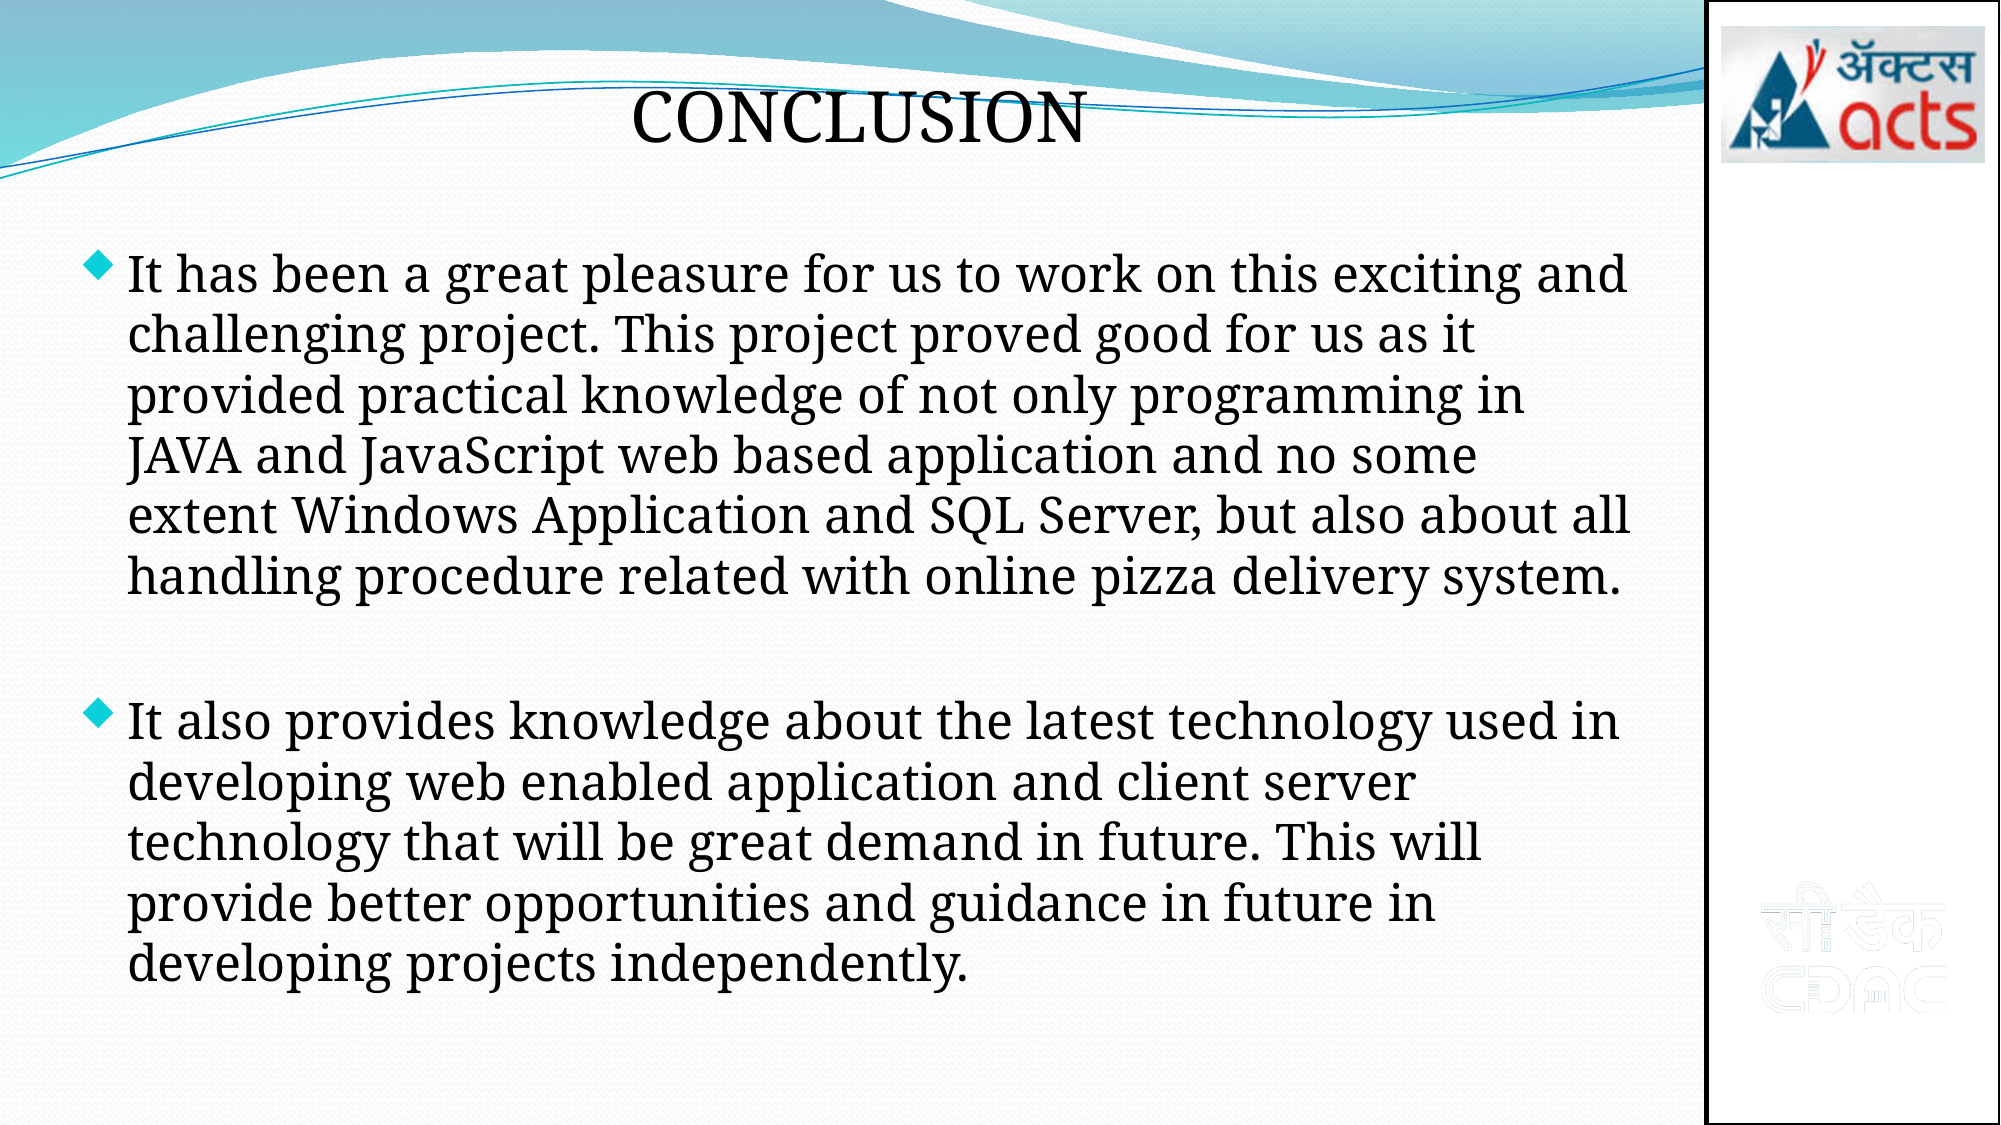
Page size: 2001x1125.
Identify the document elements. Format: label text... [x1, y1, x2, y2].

list CONCLUSION It has been a great pleasure for us to work on this exciting and challenging project. This project proved good for us as it provided practical knowledge of not only programming in JAVA and JavaScript web based application and no some extent Windows Application and SQL Server, but also about all handling procedure related with online pizza delivery system. It also provides knowledge about the latest technology used in developing web enabled application and client server technology that will be great demand in future. This will provide better opportunities and guidance in future in developing projects independently. [68, 64, 1652, 1061]
picture [1760, 881, 1946, 1013]
text_box IACSD,PUNE [1704, 0, 2000, 1125]
picture [1721, 26, 1985, 163]
